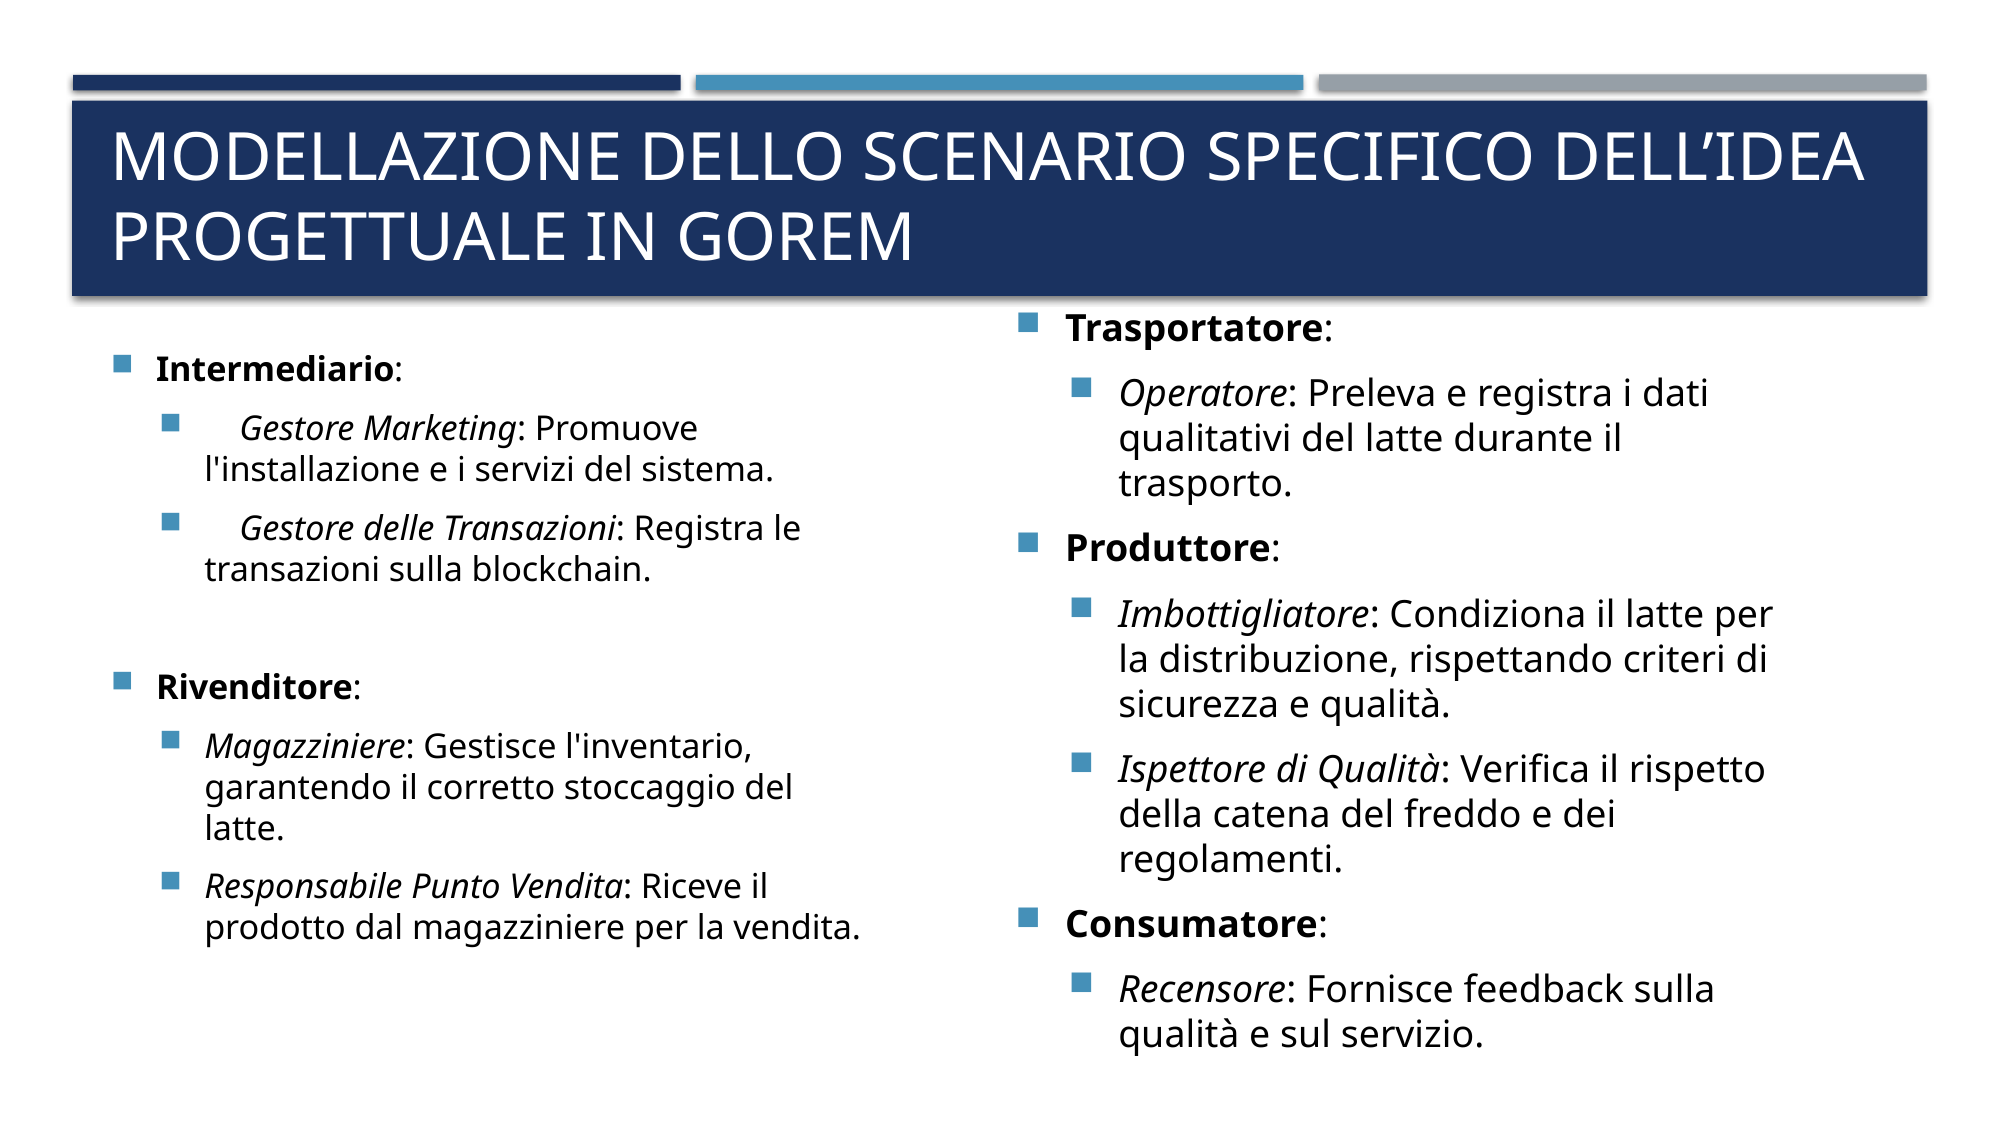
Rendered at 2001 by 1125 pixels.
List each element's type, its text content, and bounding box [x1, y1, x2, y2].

text_box Trasportatore: Operatore: Preleva e registra i dati qualitativi del latte durante il trasporto. Produttore: Imbottigliatore: Condiziona il latte per la distribuzione, rispettando criteri di sicurezza e qualità. Ispettore di Qualità: Verifica il rispetto della catena del freddo e dei regolamenti. Consumatore: Recensore: Fornisce feedback sulla qualità e sul servizio. [999, 233, 1813, 1061]
title Modellazione dello Scenario Specifico dell’Idea Progettuale in GOREM [95, 115, 1905, 282]
list Intermediario: Gestore Marketing: Promuove l'installazione e i servizi del sistema. Gestore delle Transazioni: Registra le transazioni sulla blockchain. Rivenditore: Magazziniere: Gestisce l'inventario, garantendo il corretto stoccaggio del latte. Responsabile Punto Vendita: Riceve il prodotto dal magazziniere per la vendita. [95, 318, 885, 976]
